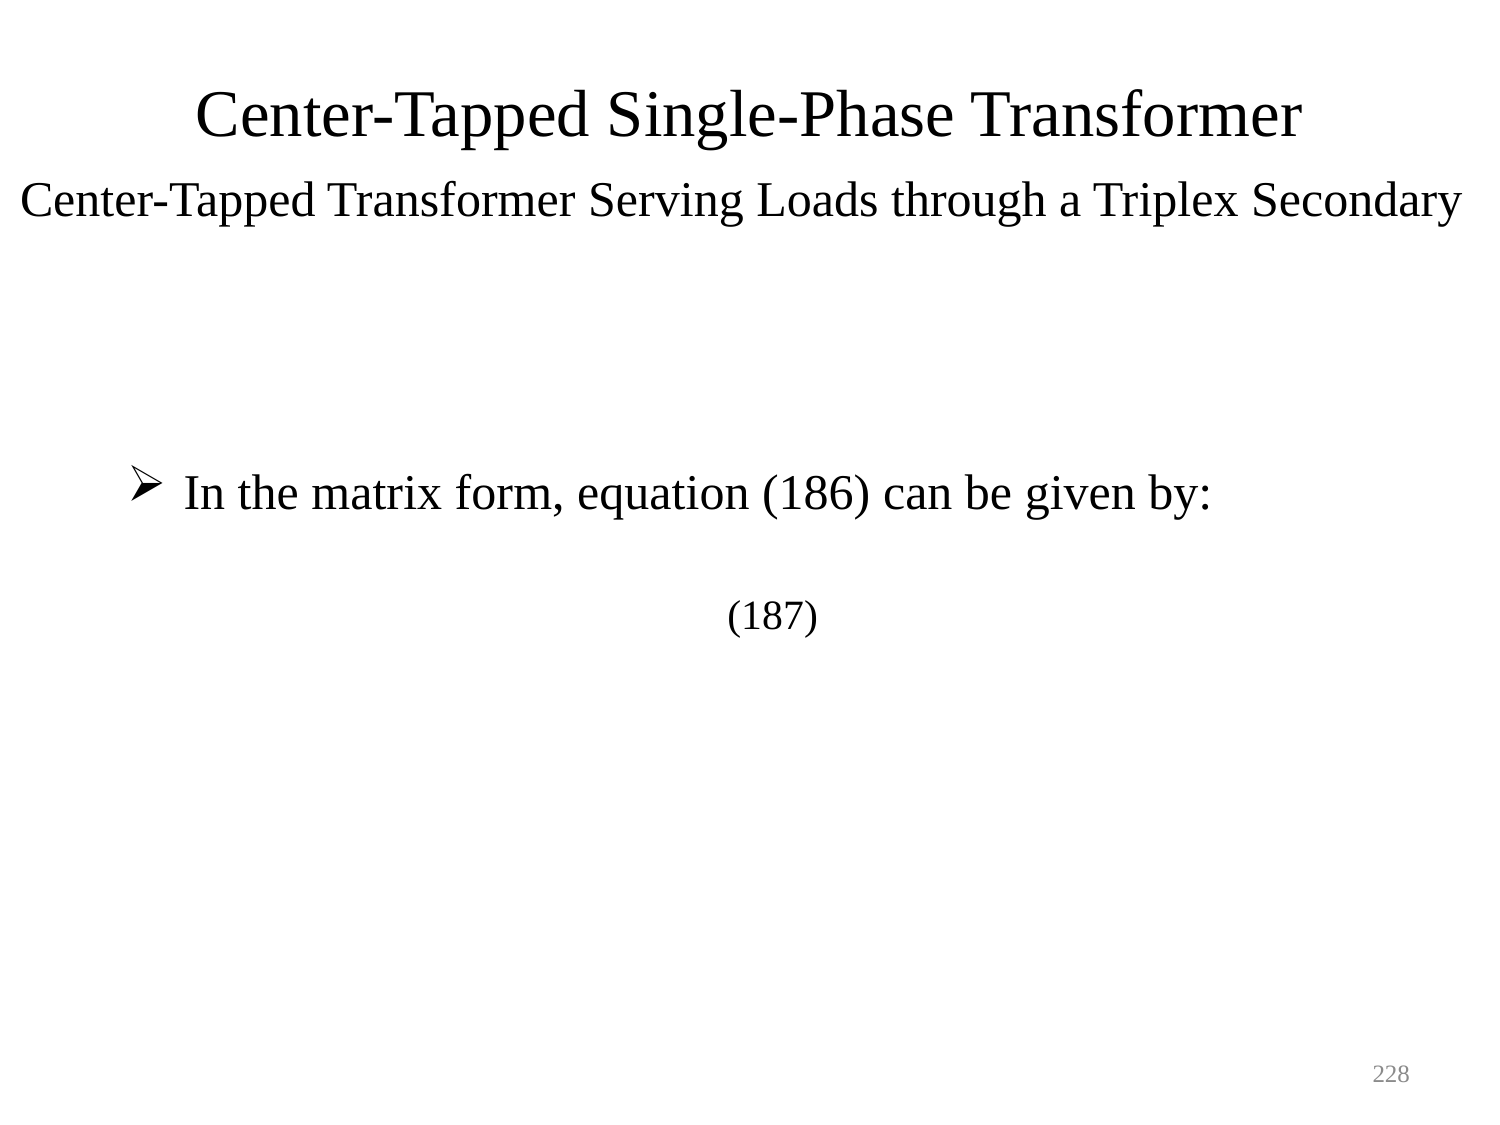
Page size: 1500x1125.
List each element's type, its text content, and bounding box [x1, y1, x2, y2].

slide_number 228 [1074, 1042, 1425, 1103]
text_box Center-Tapped Single-Phase Transformer Center-Tapped Transformer Serving Loads through a Triplex Secondary [0, 62, 1500, 238]
